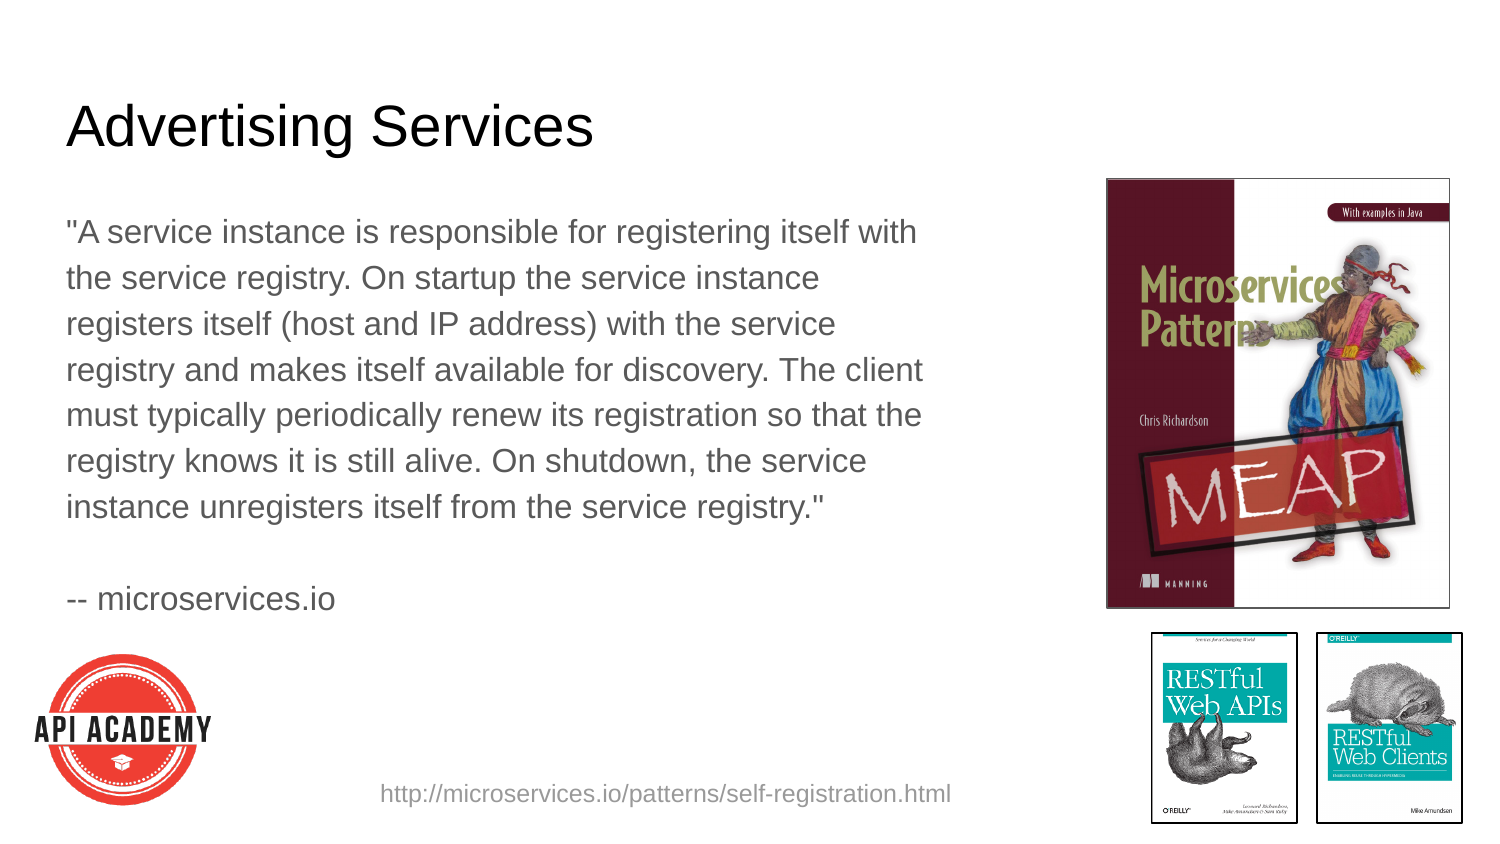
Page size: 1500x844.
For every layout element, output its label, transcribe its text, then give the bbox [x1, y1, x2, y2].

picture [1318, 634, 1461, 822]
picture [1152, 634, 1296, 822]
picture [32, 638, 212, 818]
text_box http://microservices.io/patterns/self-registration.html [202, 762, 1131, 826]
title Advertising Services [51, 72, 1449, 167]
list "A service instance is responsible for registering itself with the service registry. On startup the service instance registers itself (host and IP address) with the service registry and makes itself available for discovery. The client must typically periodically renew its registration so that the registry knows it is still alive. On shutdown, the service instance unregisters itself from the service registry." -- microservices.io [51, 189, 956, 750]
picture [1107, 178, 1450, 608]
